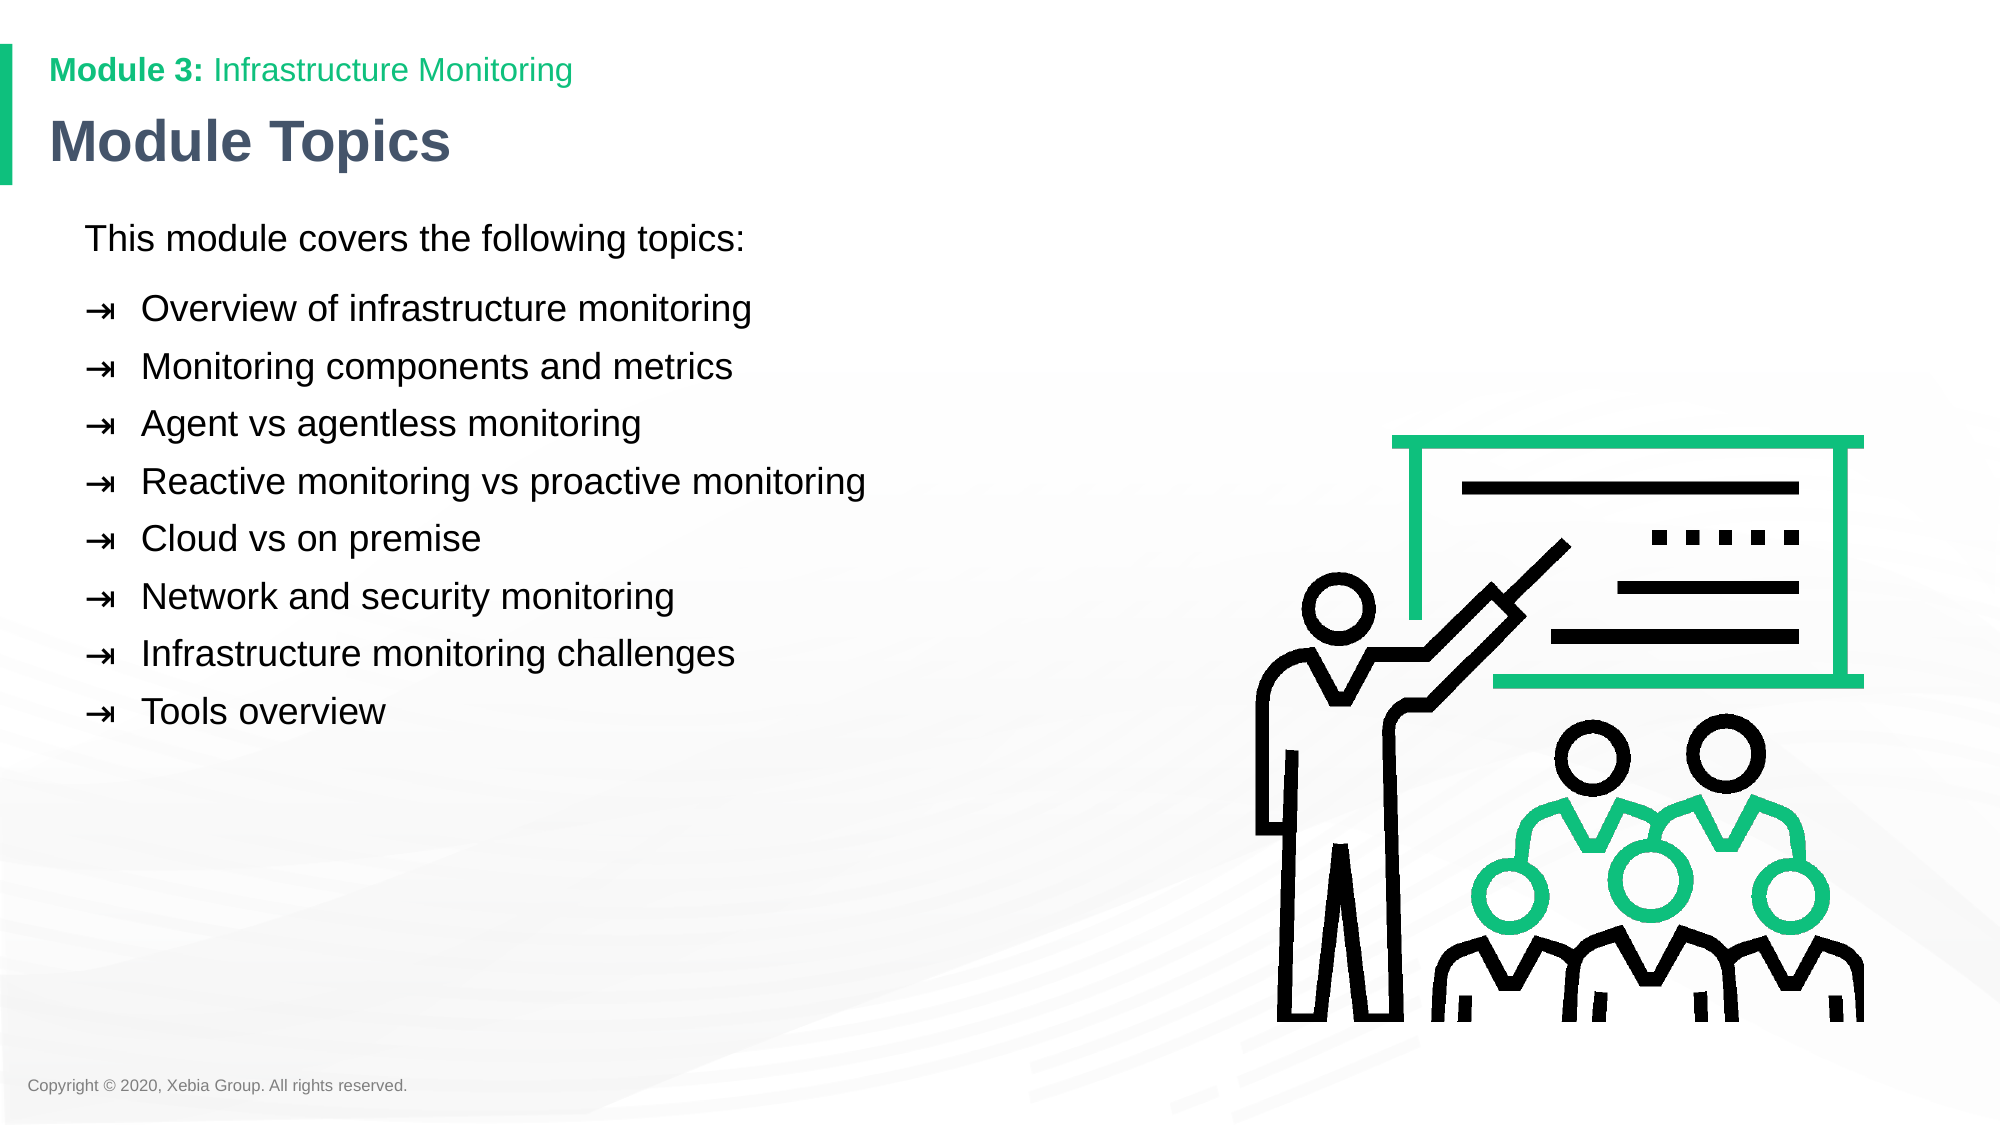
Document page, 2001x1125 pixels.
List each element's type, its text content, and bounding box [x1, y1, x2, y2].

title Module Topics [34, 103, 1760, 185]
list This module covers the following topics: Overview of infrastructure monitoring Monitoring components and metrics Agent vs agentless monitoring Reactive monitoring vs proactive monitoring Cloud vs on premise Network and security monitoring Infrastructure monitoring challenges Tools overview [84, 214, 1288, 1009]
picture [0, 0, 2000, 1125]
